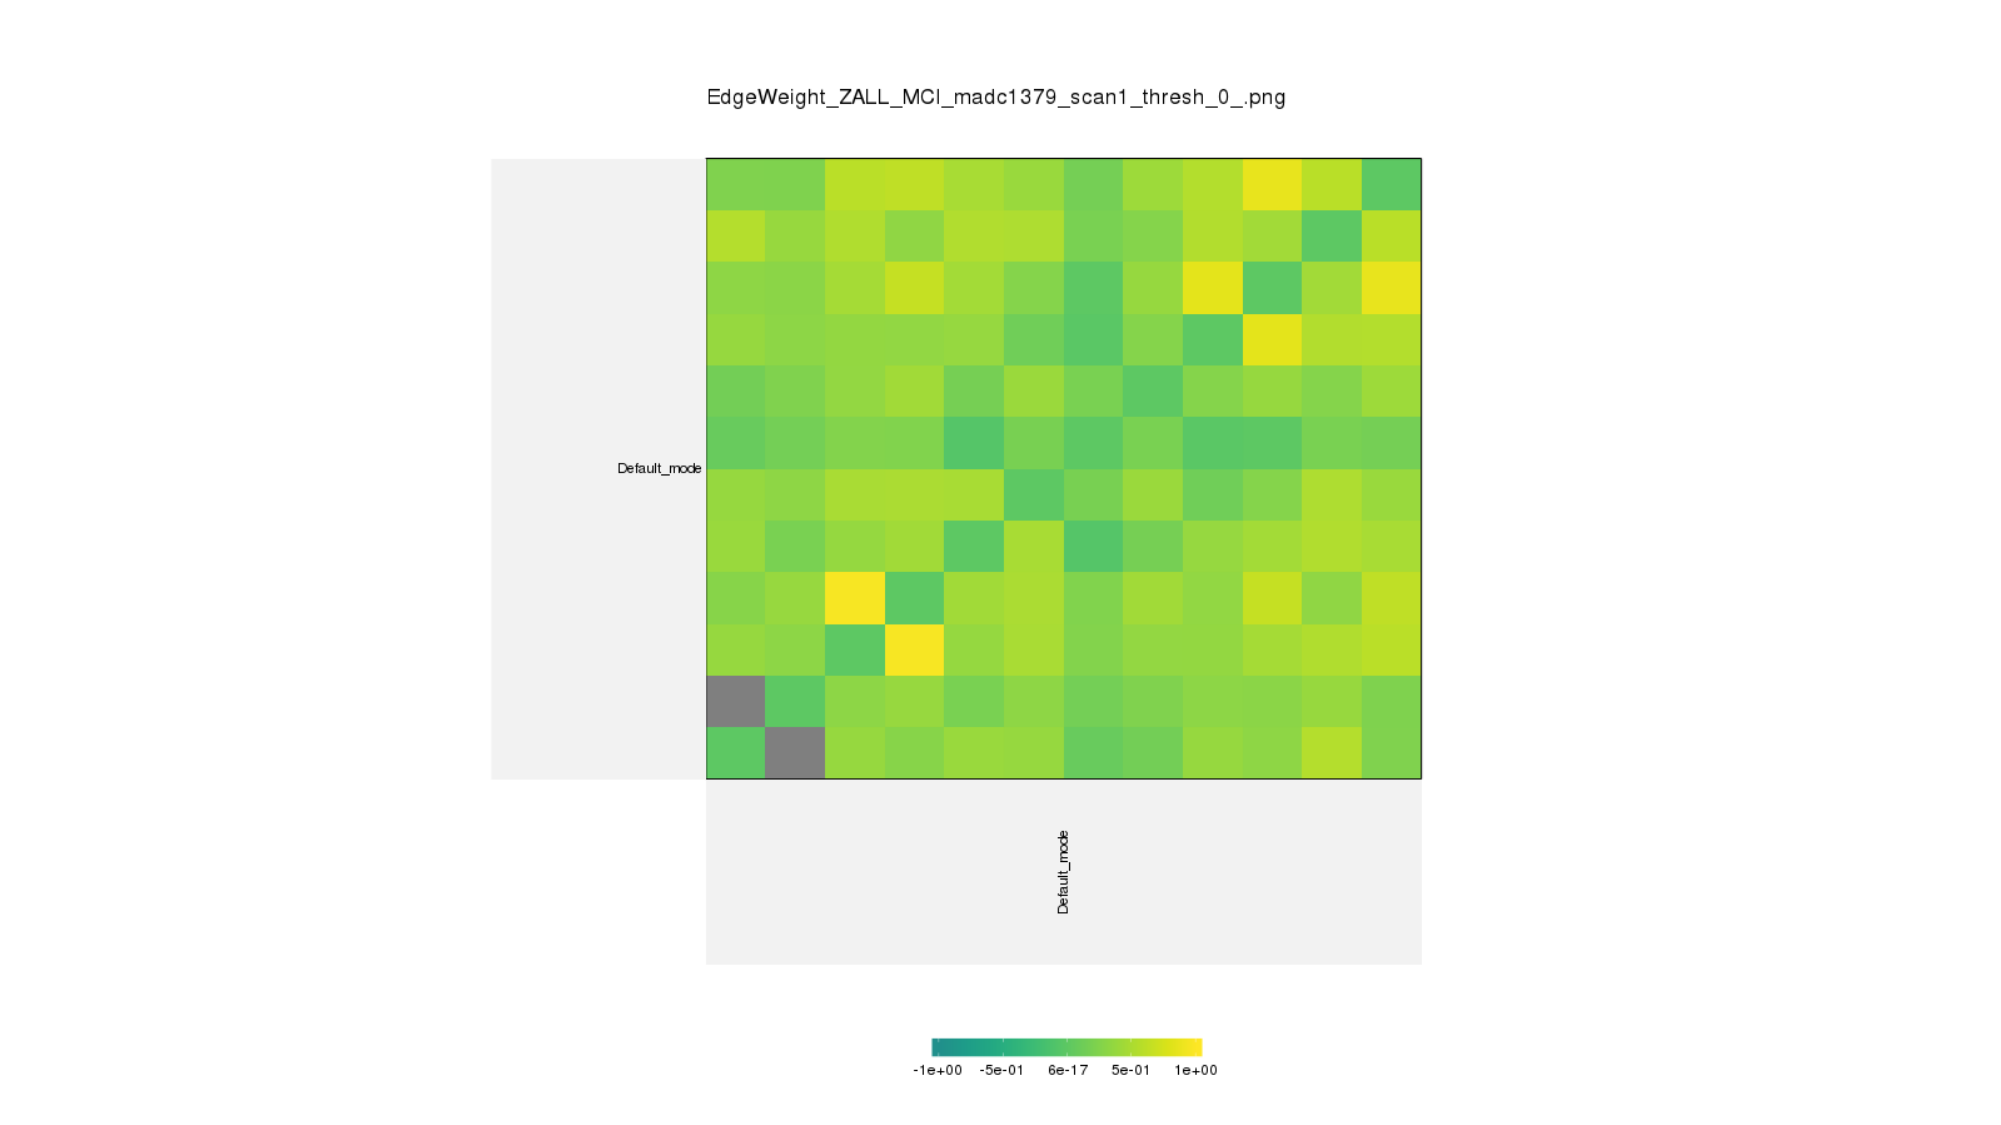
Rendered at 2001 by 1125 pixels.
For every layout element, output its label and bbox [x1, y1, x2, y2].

picture [455, 0, 1457, 1125]
